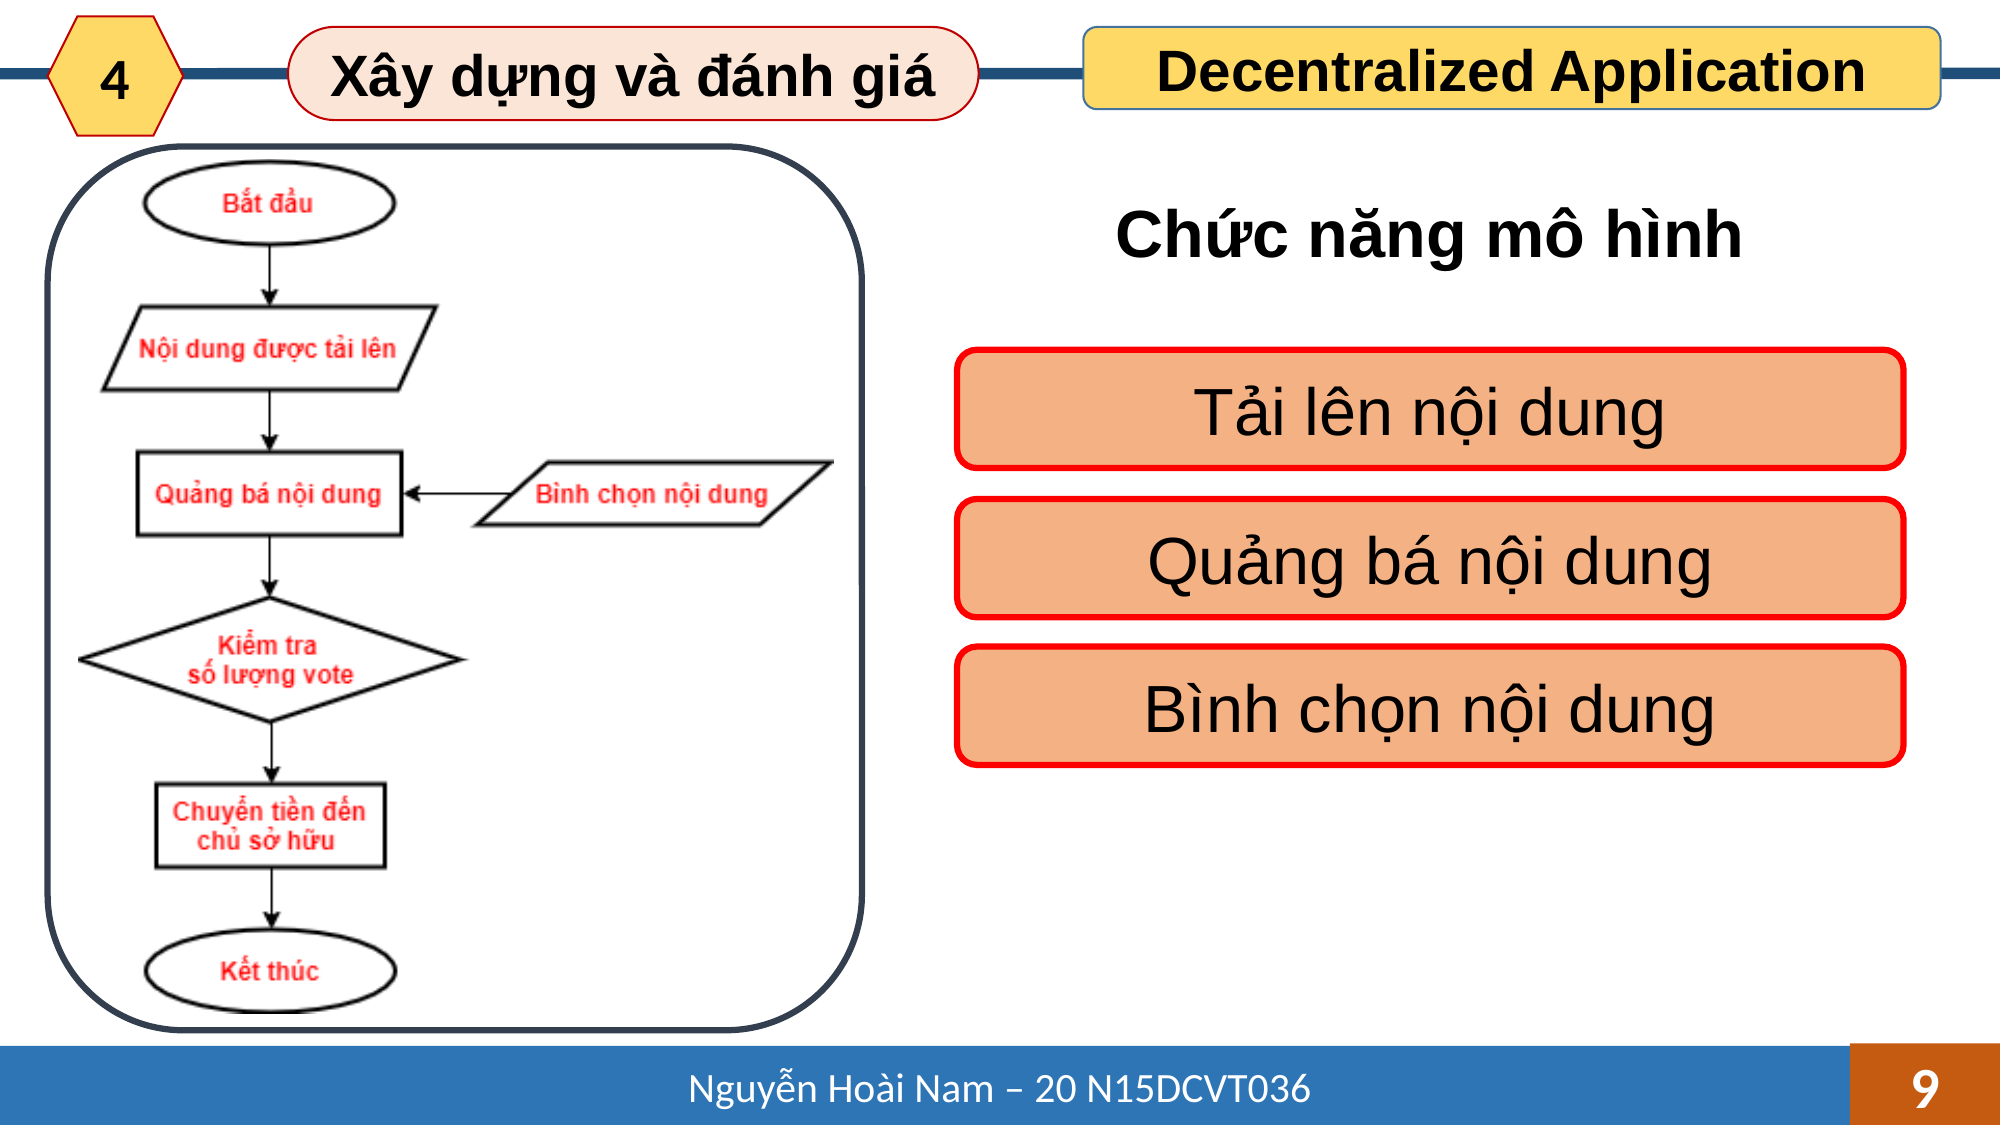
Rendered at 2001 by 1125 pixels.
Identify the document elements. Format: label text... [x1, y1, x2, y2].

text_box 4 [47, 15, 183, 73]
text_box 9 [1849, 1042, 2000, 1125]
text_box Bình chọn nội dung [956, 645, 1905, 766]
text_box Decentralized Application [1082, 25, 1942, 73]
text_box [834, 198, 863, 979]
text_box Tải lên nội dung [956, 348, 1905, 470]
text_box [46, 194, 78, 982]
text_box Nguyễn Hoài Nam – 20 N15DCVT036 [0, 1045, 1849, 1125]
text_box Xây dựng và đánh giá [287, 25, 980, 73]
text_box [123, 145, 786, 159]
text_box [116, 1014, 793, 1032]
picture [78, 159, 834, 1014]
text_box Xây dựng và đánh giá [286, 74, 980, 122]
text_box Decentralized Application [1082, 74, 1942, 111]
text_box Chức năng mô hình [956, 170, 1905, 292]
text_box 4 [46, 74, 185, 137]
text_box Quảng bá nội dung [956, 497, 1905, 619]
